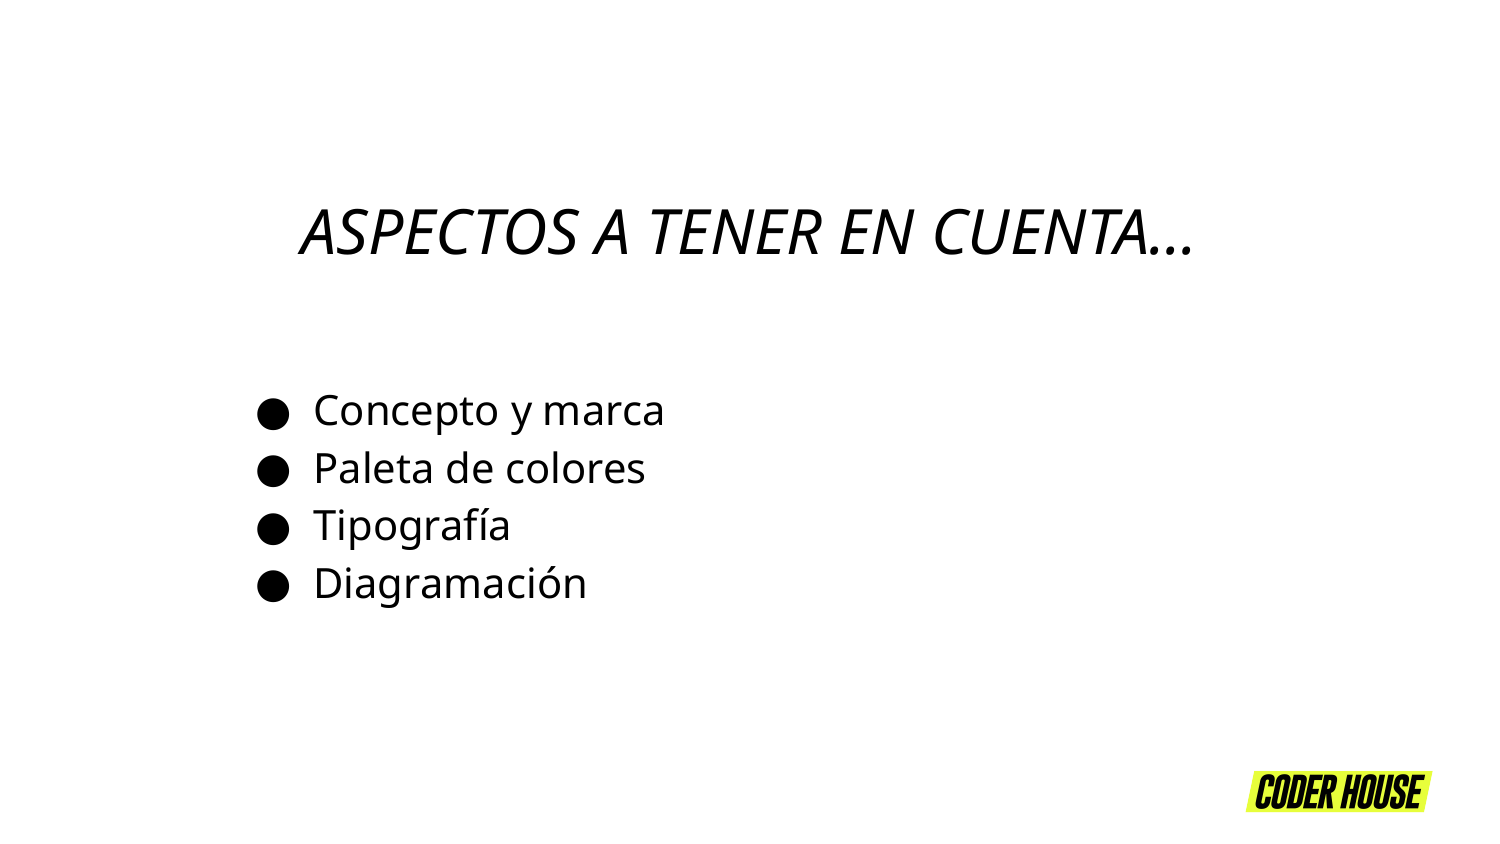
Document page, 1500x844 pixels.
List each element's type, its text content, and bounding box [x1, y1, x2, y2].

text_box Concepto y marca Paleta de colores Tipografía Diagramación [223, 302, 1277, 681]
picture [1241, 764, 1437, 819]
title ASPECTOS A TENER EN CUENTA... [194, 163, 1306, 283]
